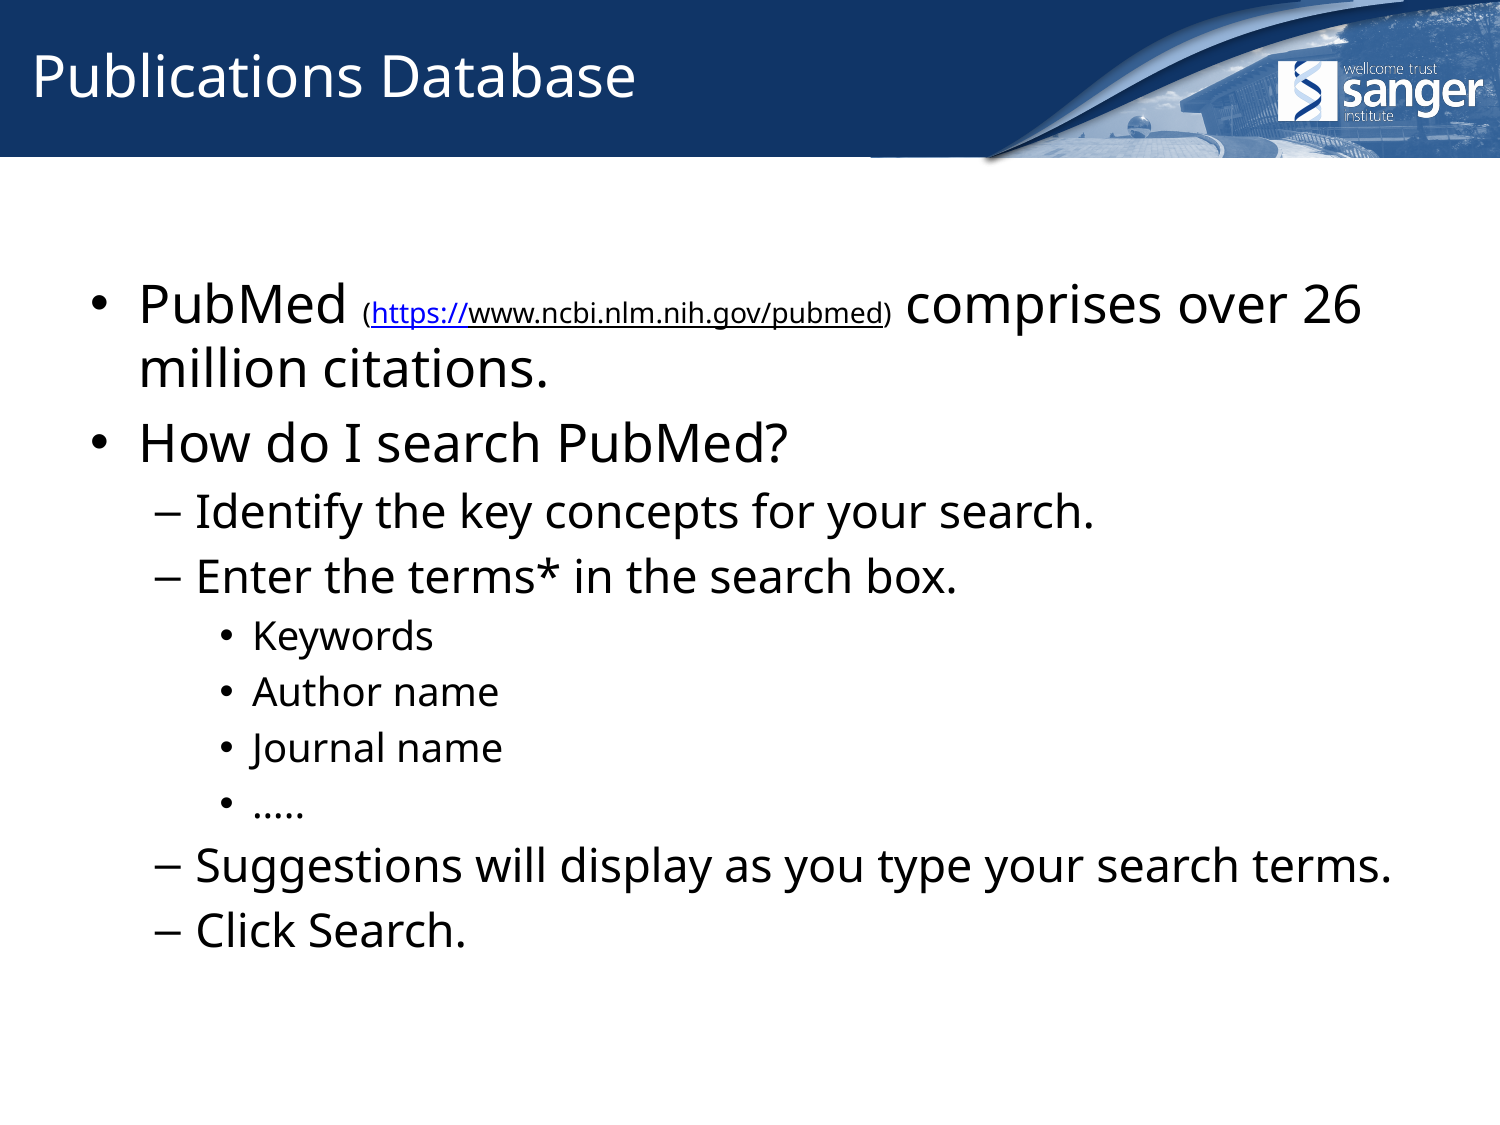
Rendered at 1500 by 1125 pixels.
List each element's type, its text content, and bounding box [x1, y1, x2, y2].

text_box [0, 0, 1500, 158]
list PubMed (https://www.ncbi.nlm.nih.gov/pubmed) comprises over 26 million citations. How do I search PubMed? Identify the key concepts for your search. Enter the terms* in the search box. Keywords Author name Journal name ….. Suggestions will display as you type your search terms. Click Search. [75, 262, 1415, 1005]
